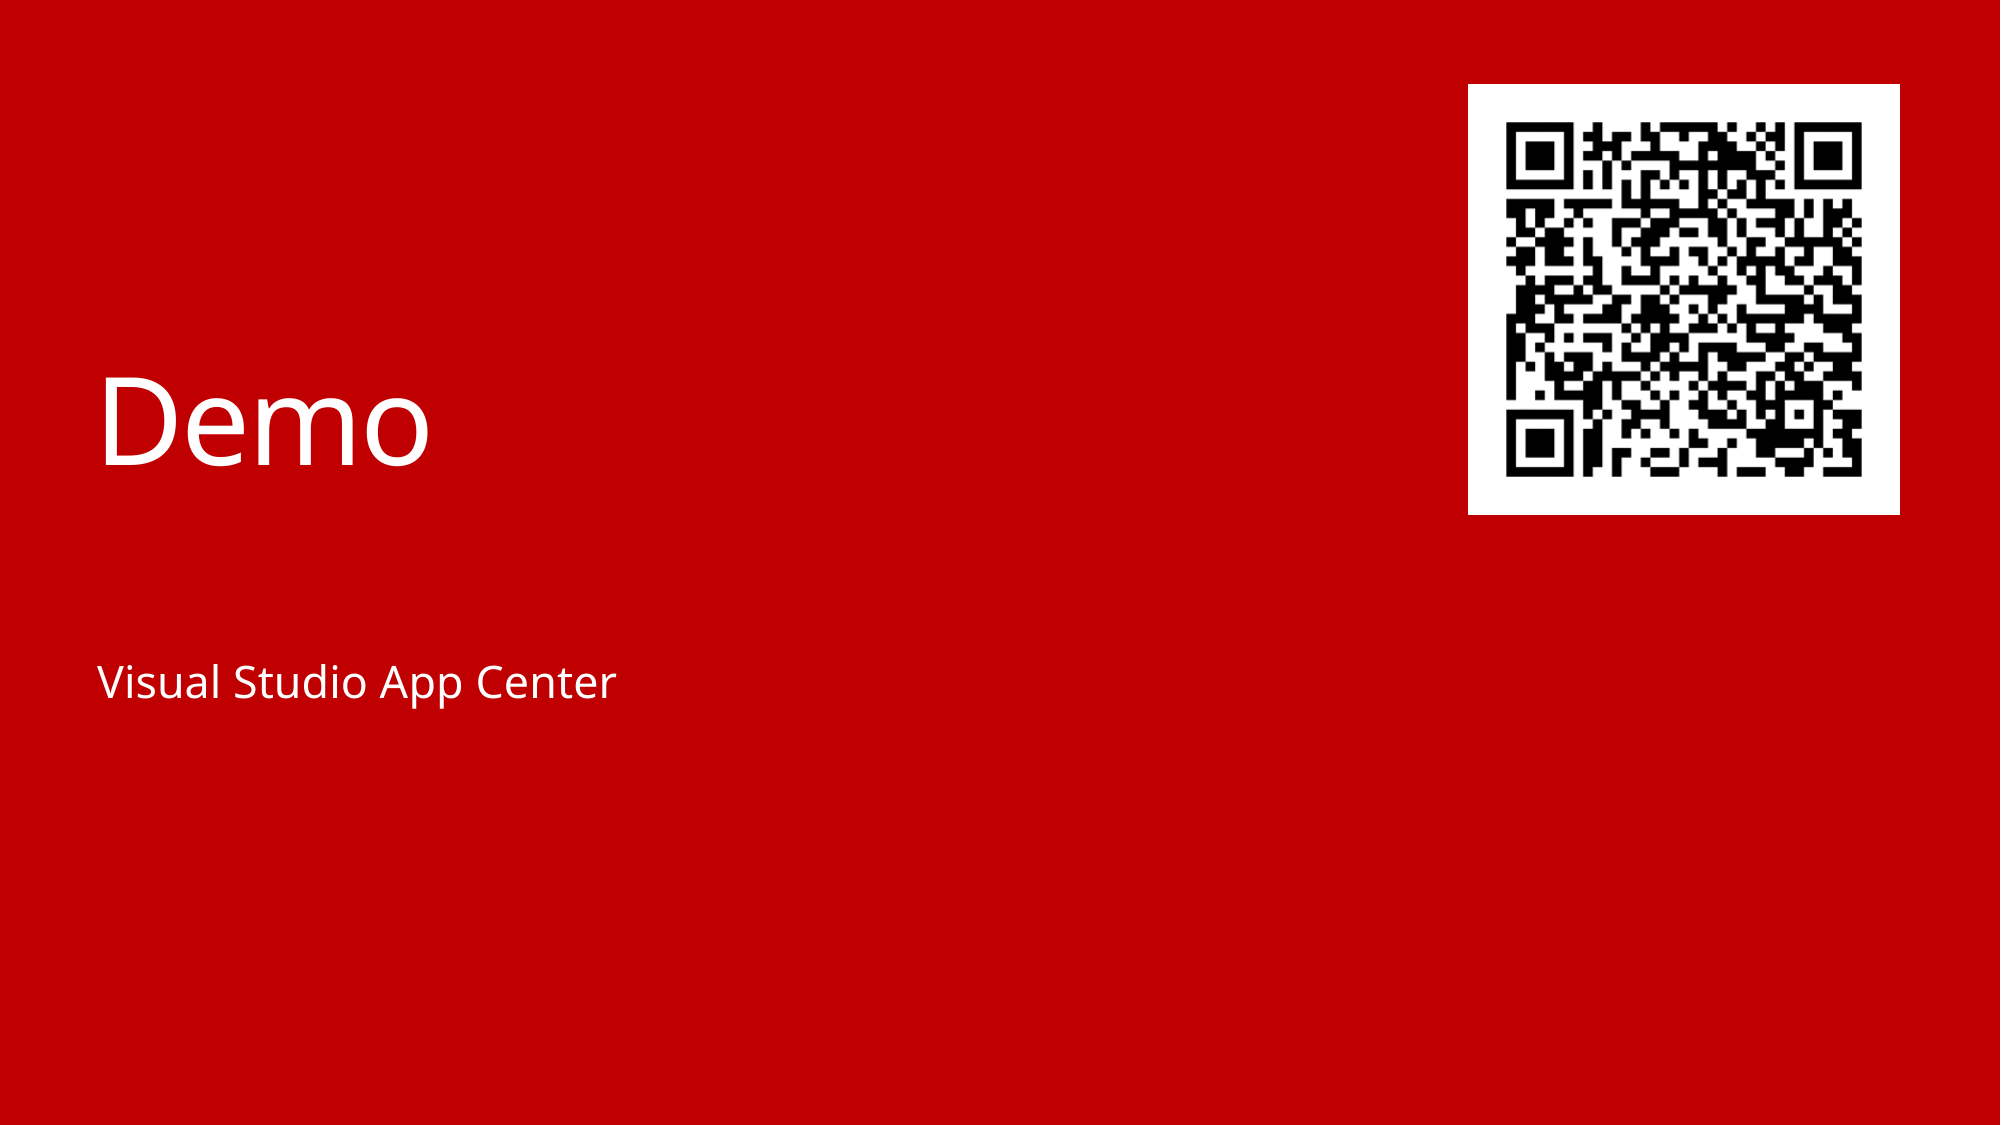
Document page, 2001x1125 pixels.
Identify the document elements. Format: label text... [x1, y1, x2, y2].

title Demo [94, 344, 1900, 622]
subtitle Visual Studio App Center [97, 636, 1900, 806]
picture [1468, 84, 1901, 515]
